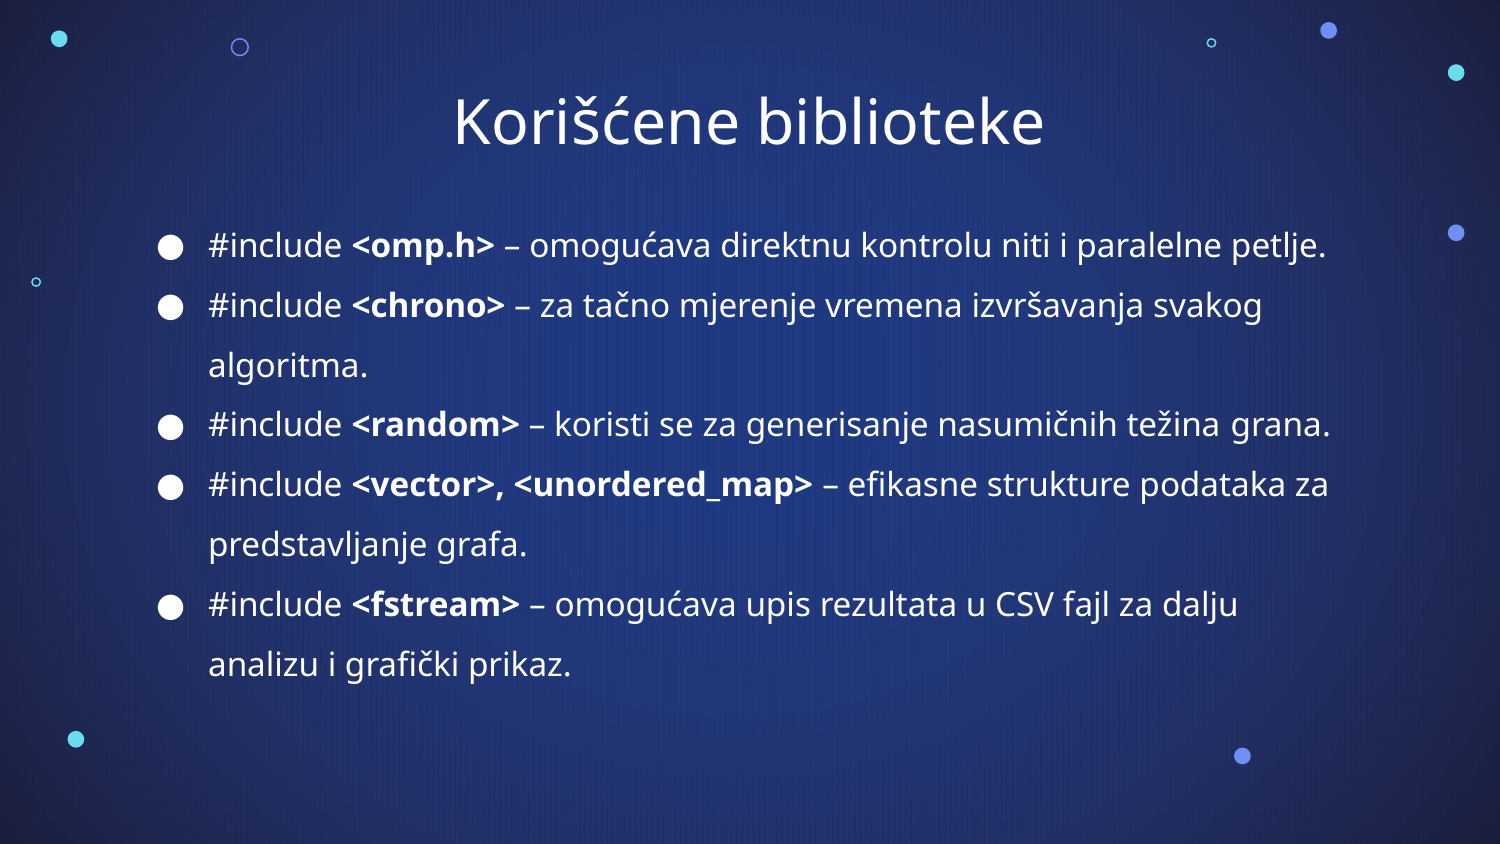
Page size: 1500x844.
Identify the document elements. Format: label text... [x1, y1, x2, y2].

list #include <omp.h> – omogućava direktnu kontrolu niti i paralelne petlje. #include <chrono> – za tačno mjerenje vremena izvršavanja svakog algoritma. #include <random> – koristi se za generisanje nasumičnih težina grana. #include <vector>, <unordered_map> – efikasne strukture podataka za predstavljanje grafa. #include <fstream> – omogućava upis rezultata u CSV fajl za dalju analizu i grafički prikaz. [118, 189, 1355, 750]
picture [0, 0, 1500, 844]
title Korišćene biblioteke [118, 72, 1382, 167]
